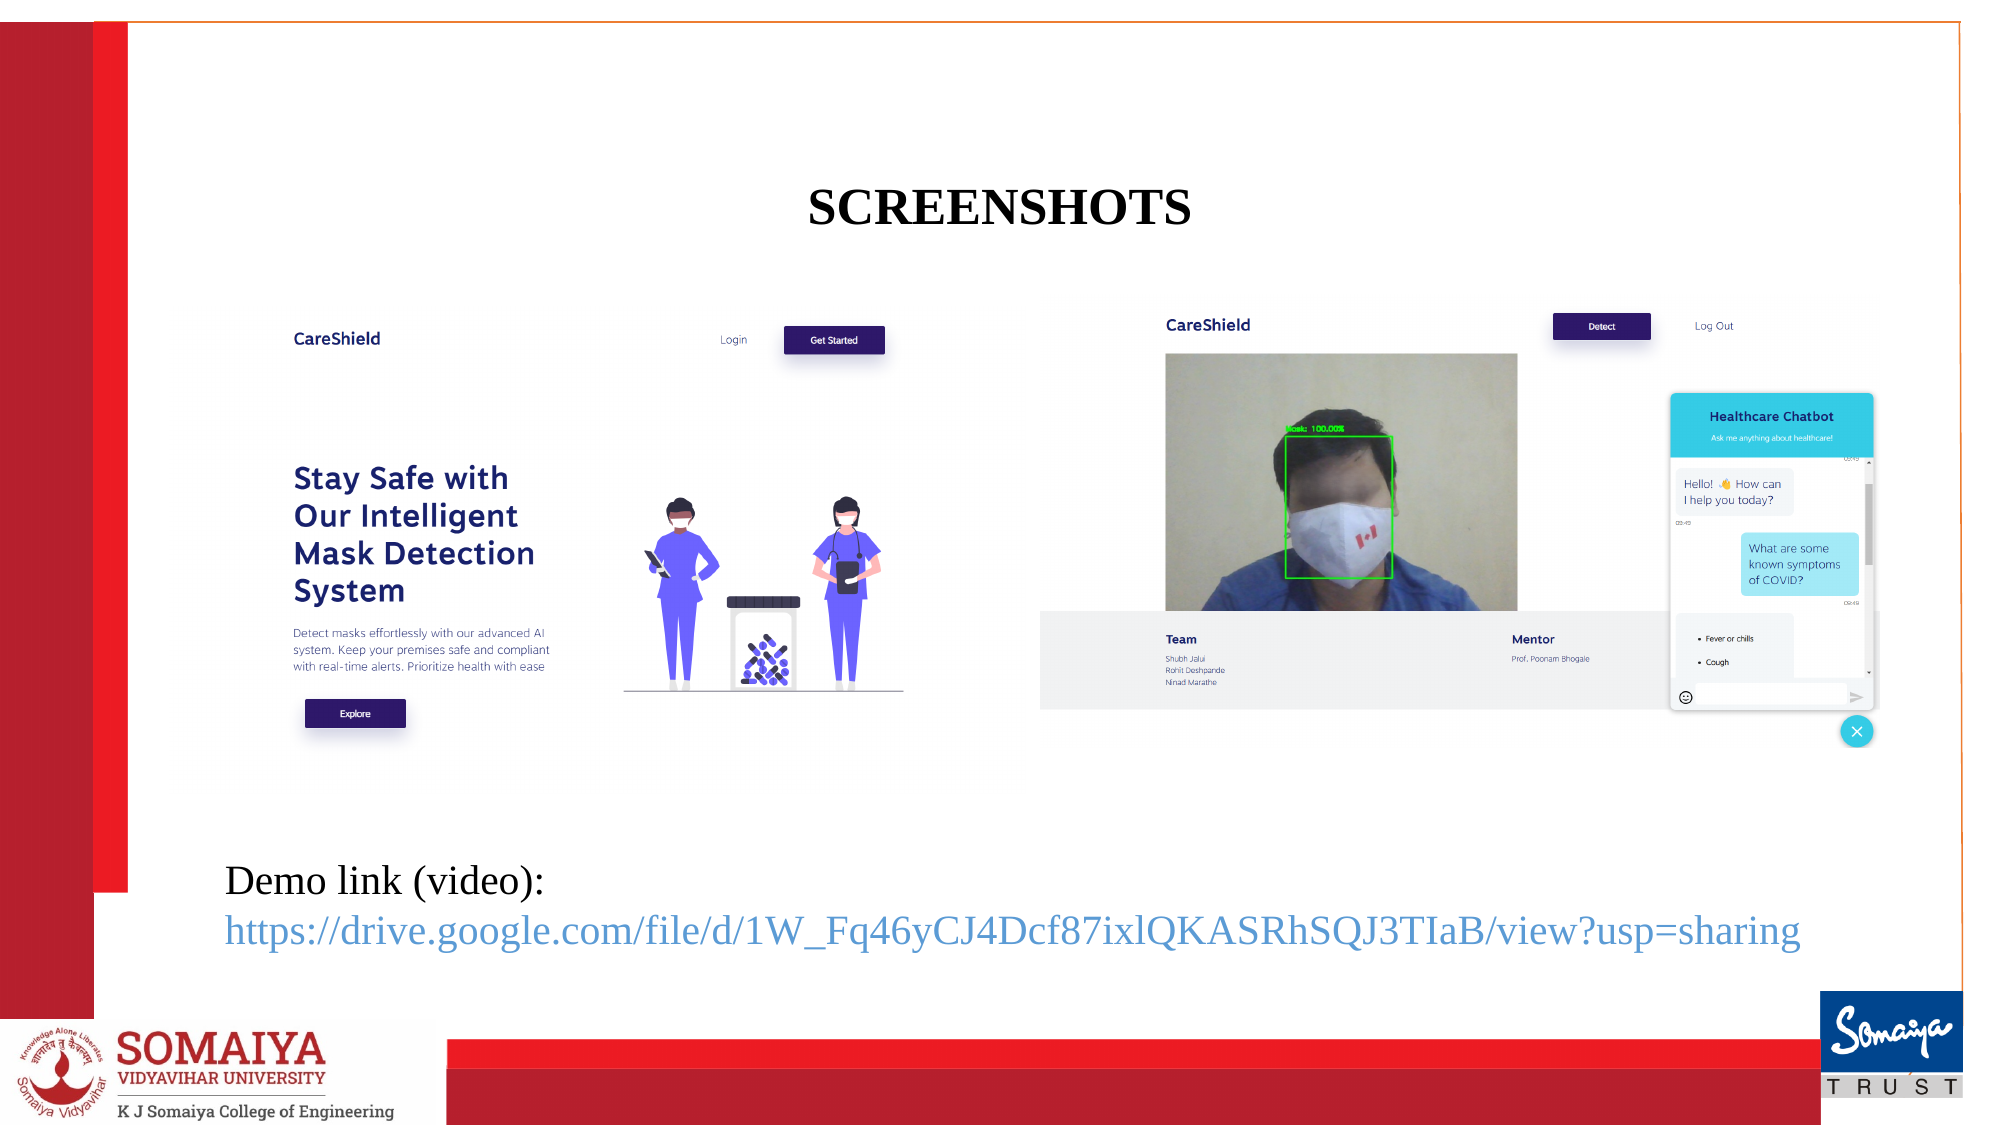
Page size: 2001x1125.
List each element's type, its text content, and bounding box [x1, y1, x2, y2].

text_box SCREENSHOTS [278, 157, 1722, 221]
picture [447, 1040, 1820, 1125]
picture [1040, 293, 1880, 749]
picture [1820, 991, 1963, 1098]
picture [0, 22, 436, 1125]
text_box Demo link (video): https://drive.google.com/file/d/1W_Fq46yCJ4Dcf87ixlQKASRhSQJ3TIaB/view?usp=sharing [209, 837, 1880, 946]
picture [169, 306, 1026, 794]
